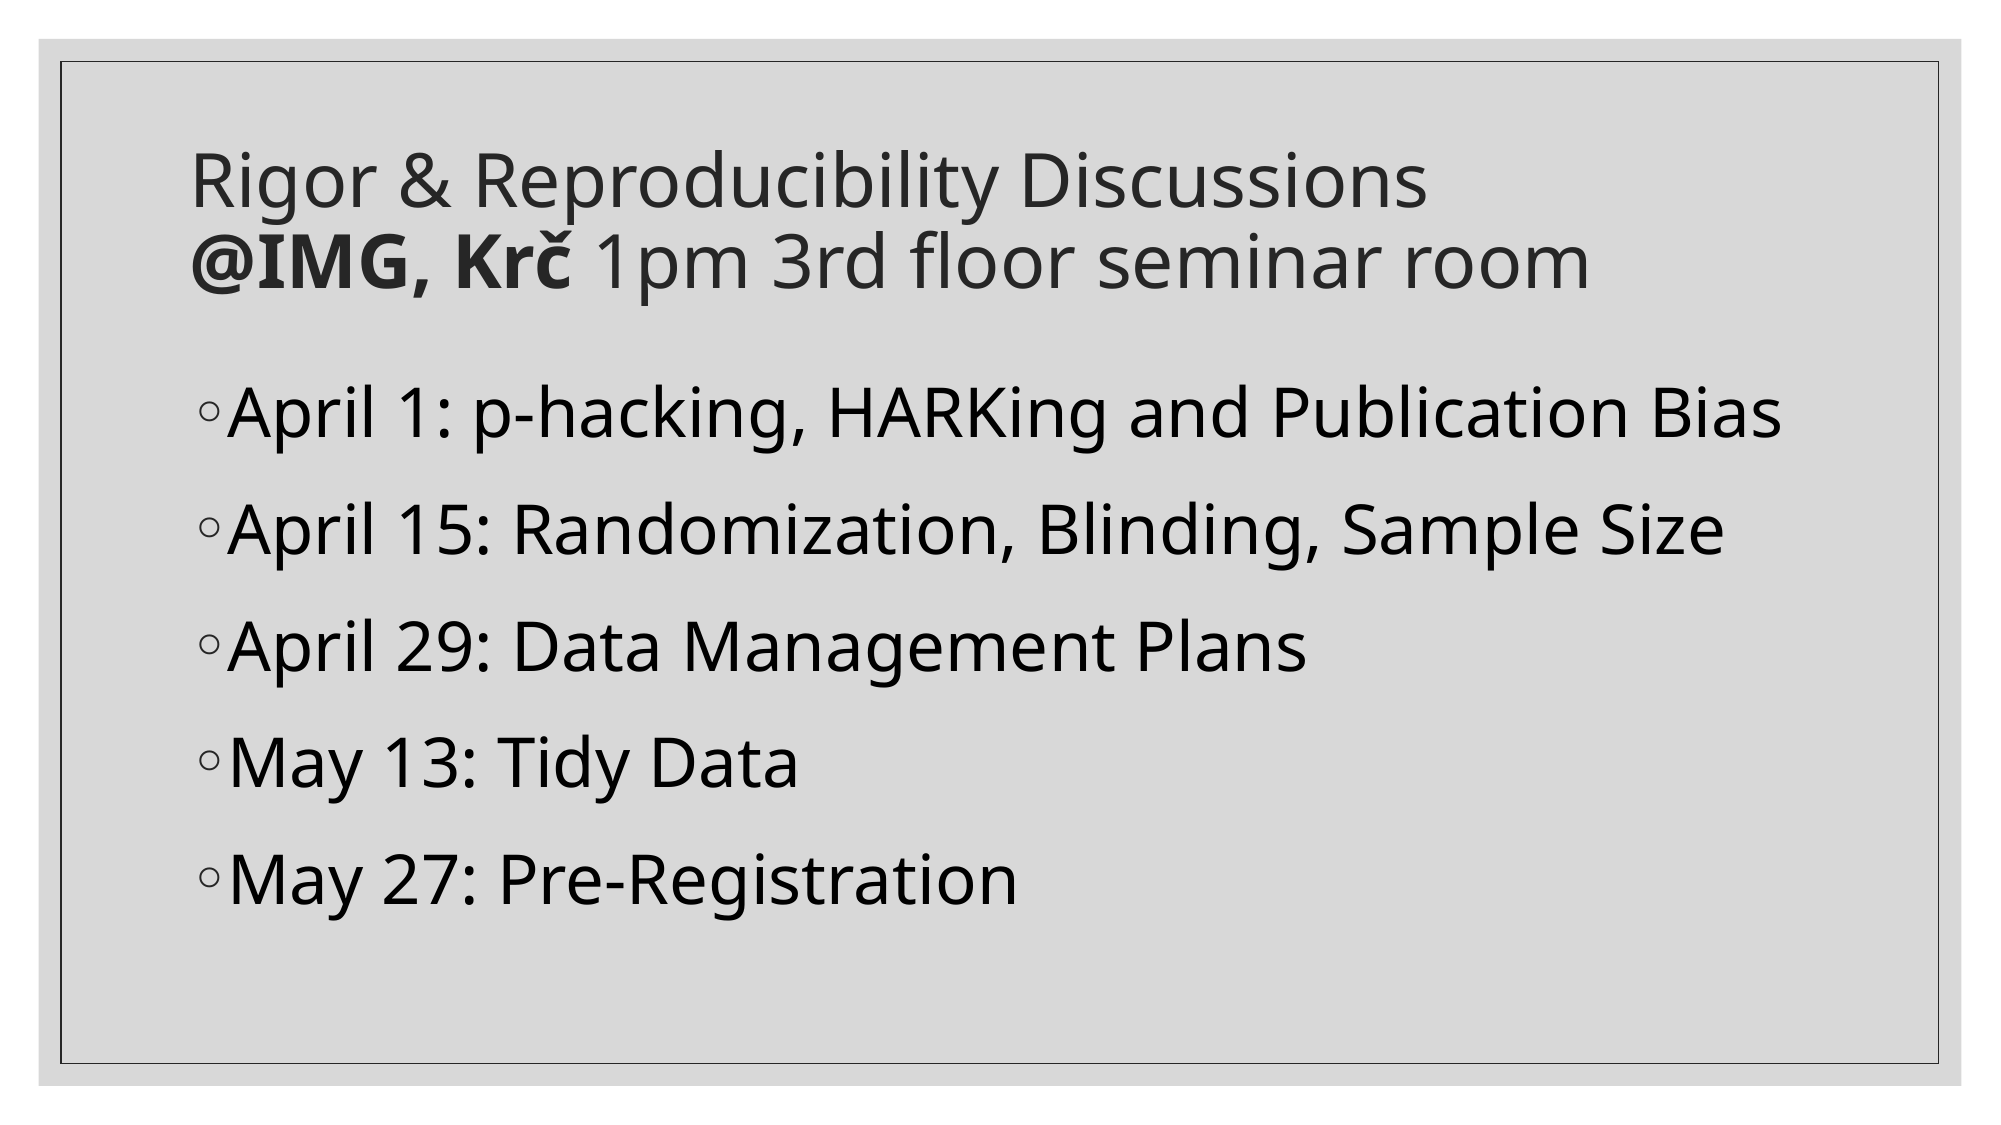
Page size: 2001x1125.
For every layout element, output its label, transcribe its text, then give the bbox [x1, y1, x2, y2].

title Rigor & Reproducibility Discussions @IMG, Krč 1pm 3rd floor seminar room [174, 105, 1920, 342]
list April 1: p-hacking, HARKing and Publication Bias April 15: Randomization, Blinding, Sample Size April 29: Data Management Plans May 13: Tidy Data May 27: Pre-Registration [174, 345, 1825, 977]
